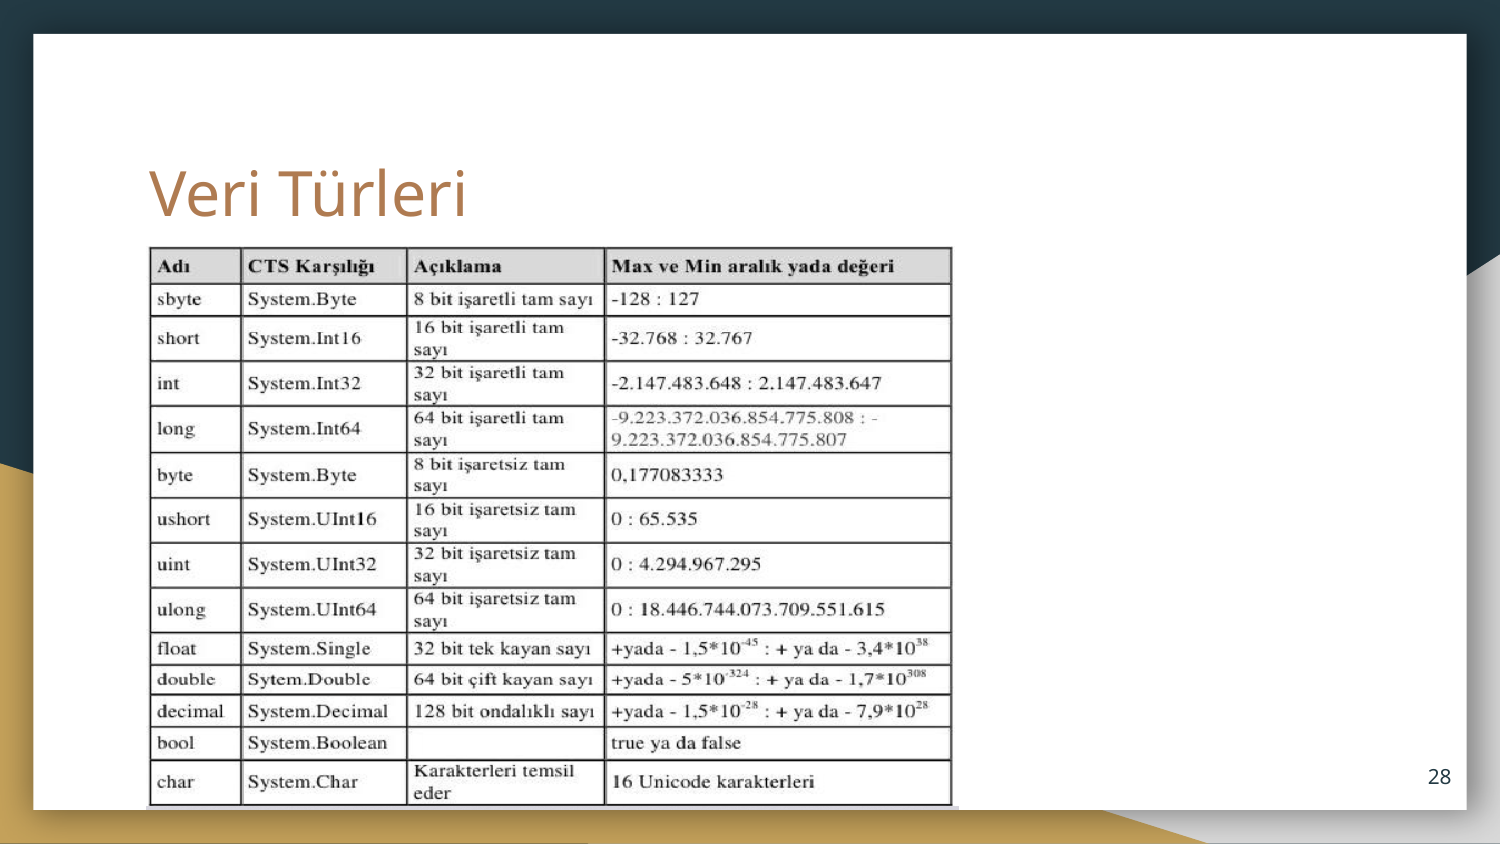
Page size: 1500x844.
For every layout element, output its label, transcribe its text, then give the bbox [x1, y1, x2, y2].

title Veri Türleri [134, 138, 1366, 296]
picture [145, 246, 959, 811]
slide_number 28 [1376, 745, 1467, 810]
